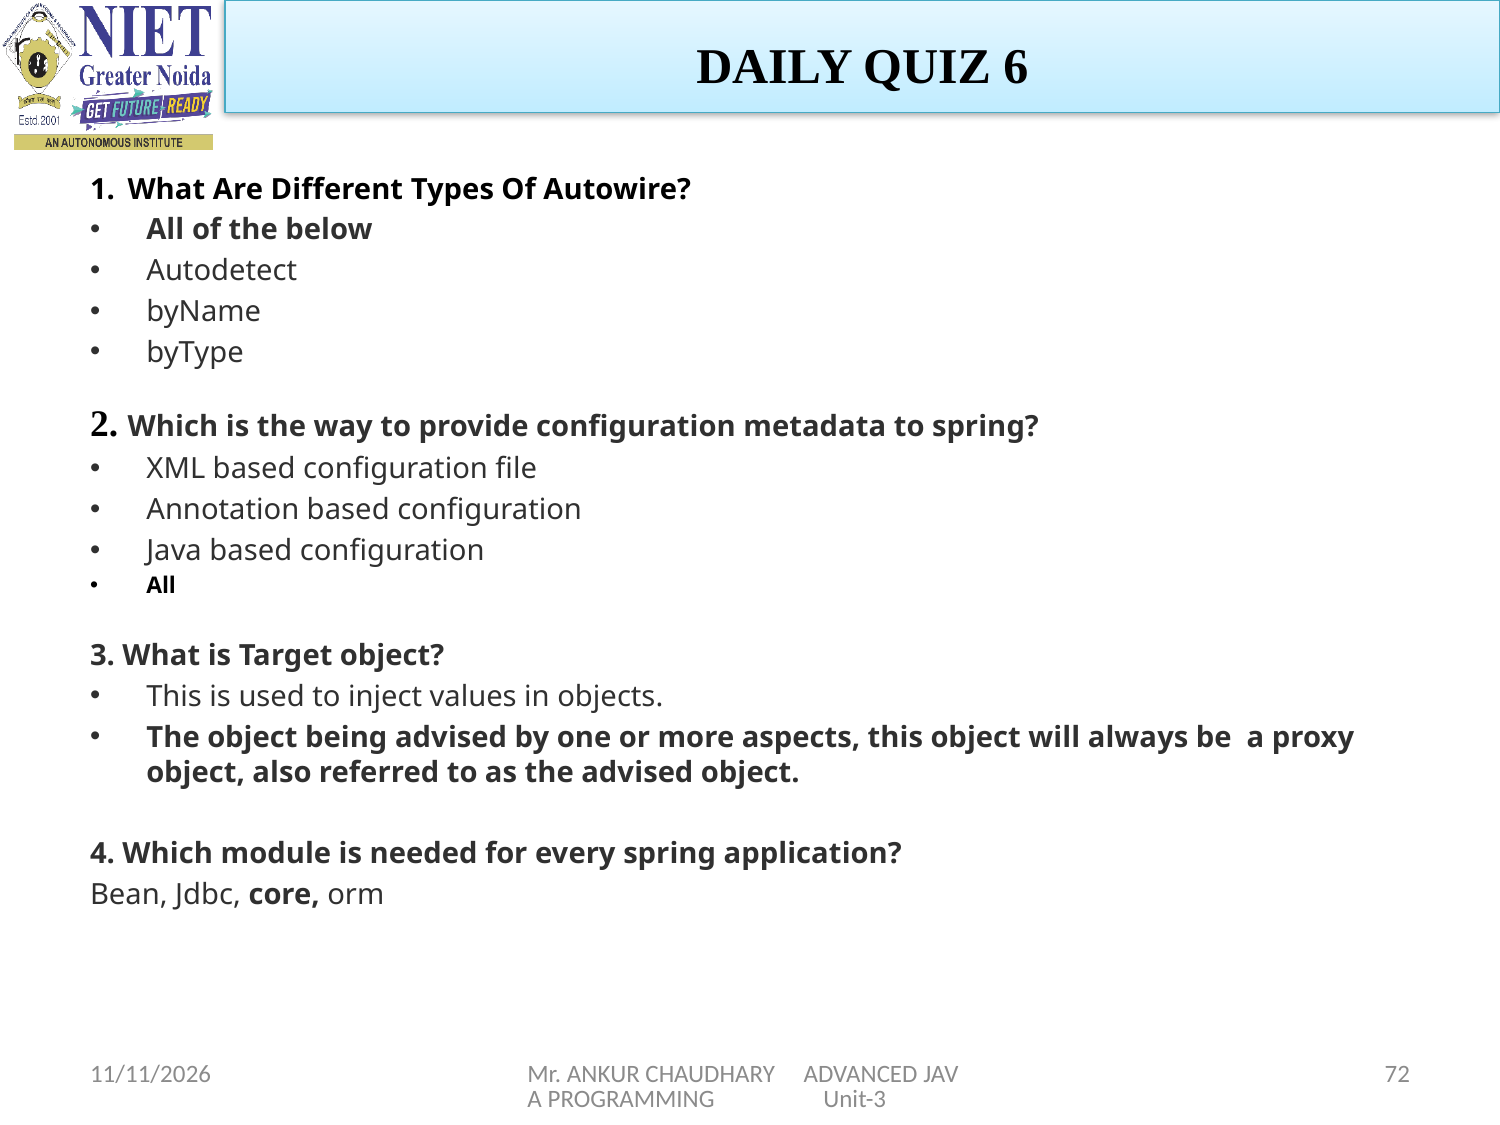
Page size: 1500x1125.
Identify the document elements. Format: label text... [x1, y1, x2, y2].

slide_number 72 [1074, 1042, 1425, 1103]
picture [2, 3, 213, 150]
footer Mr. ANKUR CHAUDHARY ADVANCED JAVA PROGRAMMING Unit-3 [512, 1042, 988, 1103]
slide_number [75, 1042, 425, 1103]
list What Are Different Types Of Autowire? All of the below Autodetect byName byType 2. Which is the way to provide configuration metadata to spring? XML based configuration file Annotation based configuration Java based configuration All 3. What is Target object? This is used to inject values in objects. The object being advised by one or more aspects, this object will always be a proxy object, also referred to as the advised object. 4. Which module is needed for every spring application? Bean, Jdbc, core, orm [75, 162, 1425, 1005]
text_box DAILY QUIZ 6 [224, 0, 1500, 113]
